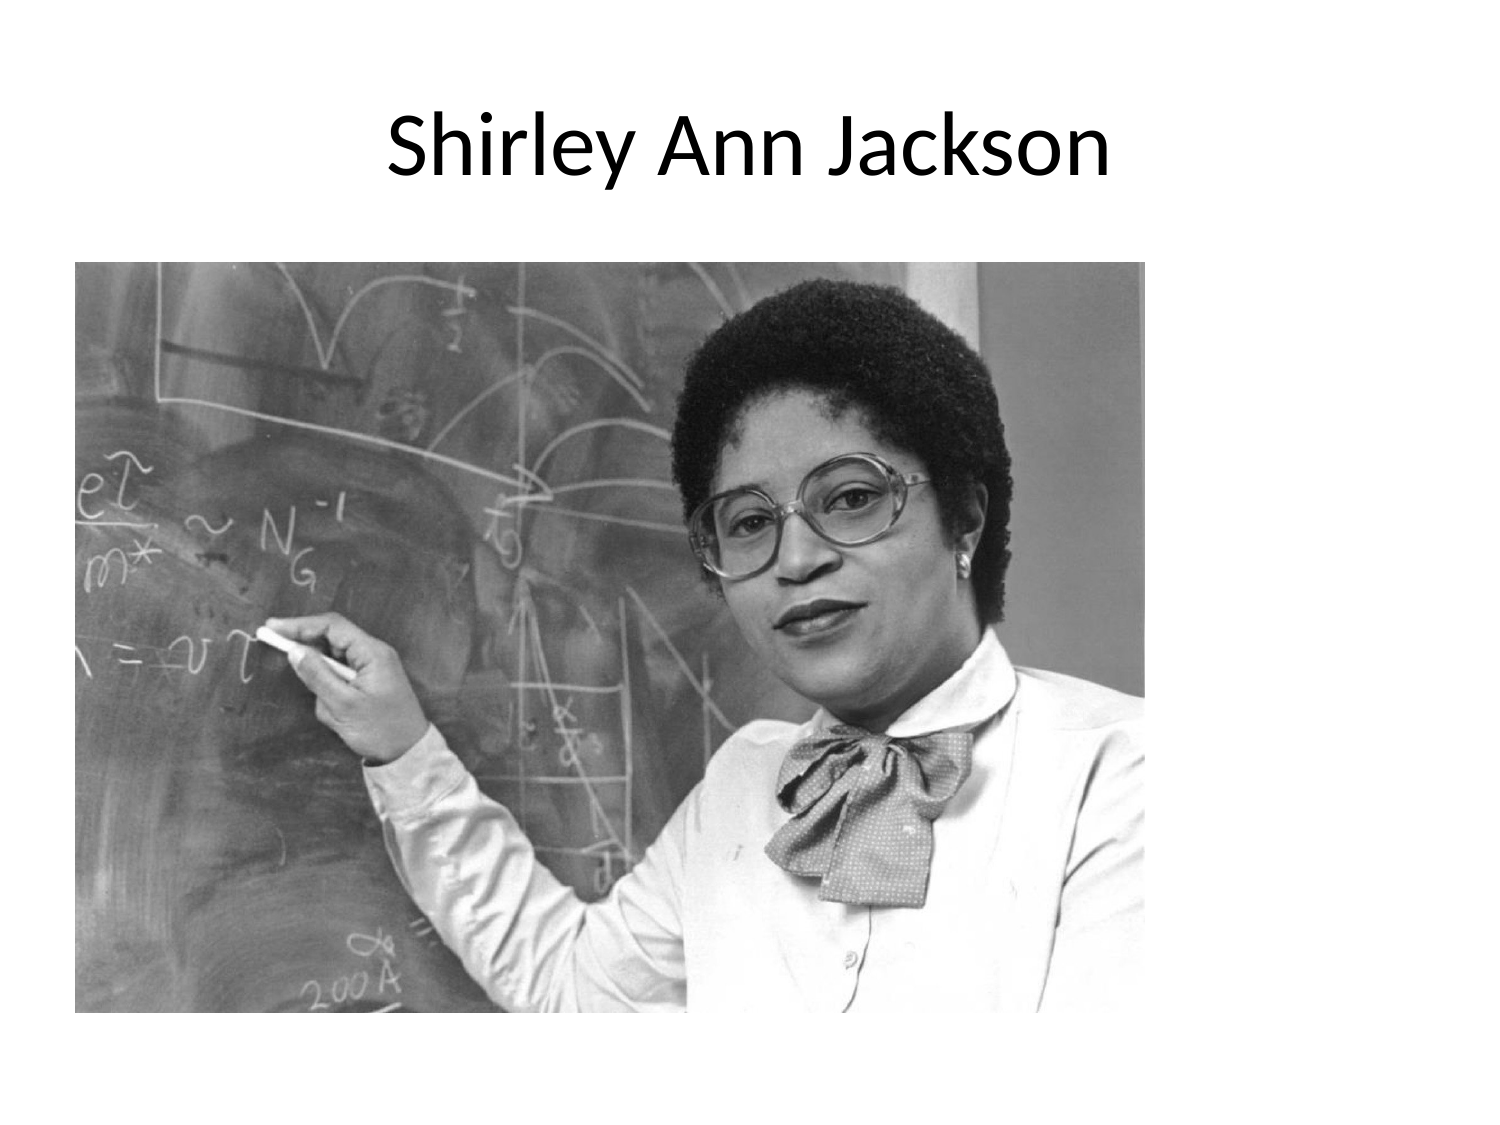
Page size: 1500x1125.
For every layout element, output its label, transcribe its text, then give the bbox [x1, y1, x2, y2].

picture [74, 262, 1145, 1013]
title Shirley Ann Jackson [75, 45, 1425, 233]
